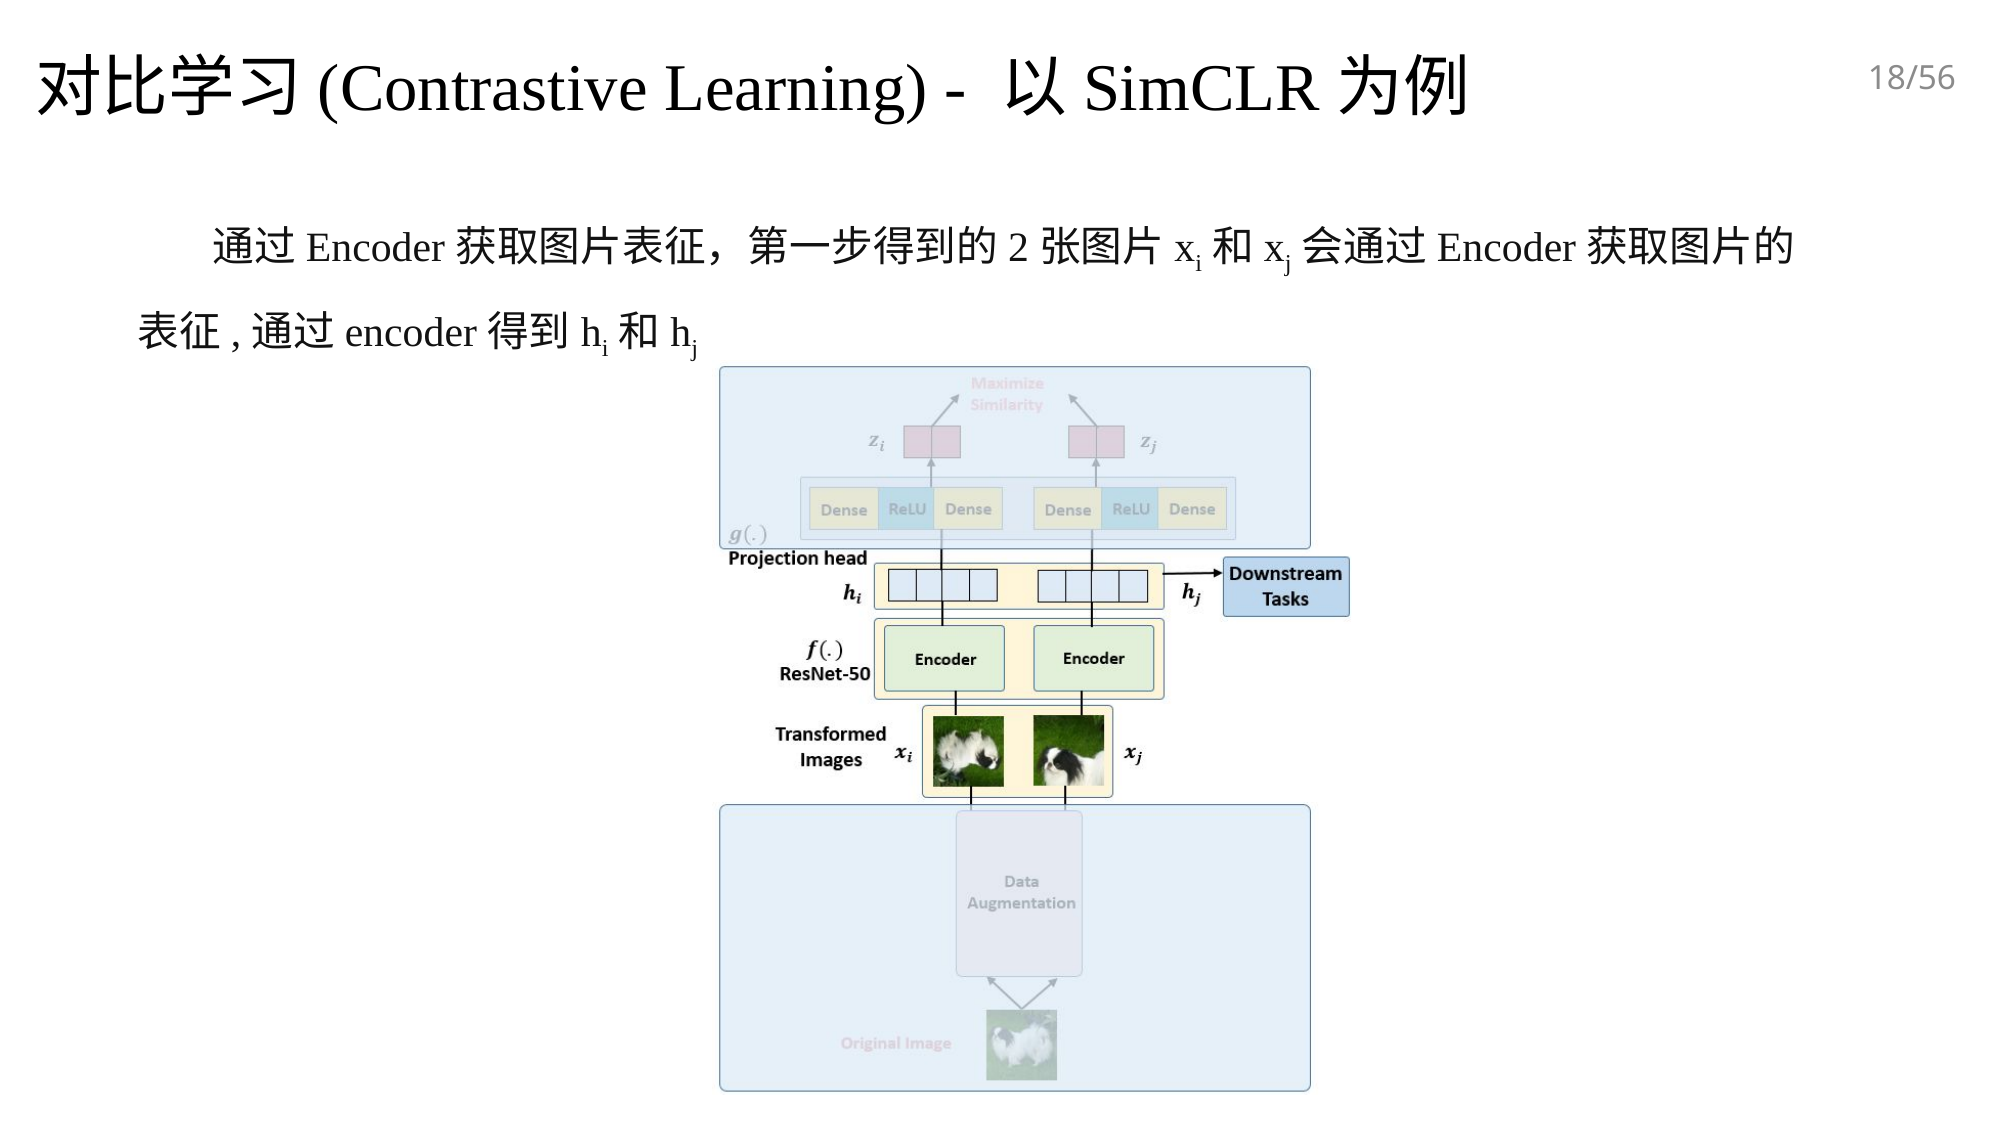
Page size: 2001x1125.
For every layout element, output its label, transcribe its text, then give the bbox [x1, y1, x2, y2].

picture [708, 357, 1357, 1108]
text_box 对比学习(Contrastive Learning) - 以SimCLR为例 [20, 35, 1485, 131]
text_box 通过Encoder获取图片表征，第一步得到的2张图片xi和xj会通过Encoder获取图片的表征,通过encoder得到hi和hj [122, 183, 1844, 369]
slide_number 18/56 [1850, 48, 1974, 109]
